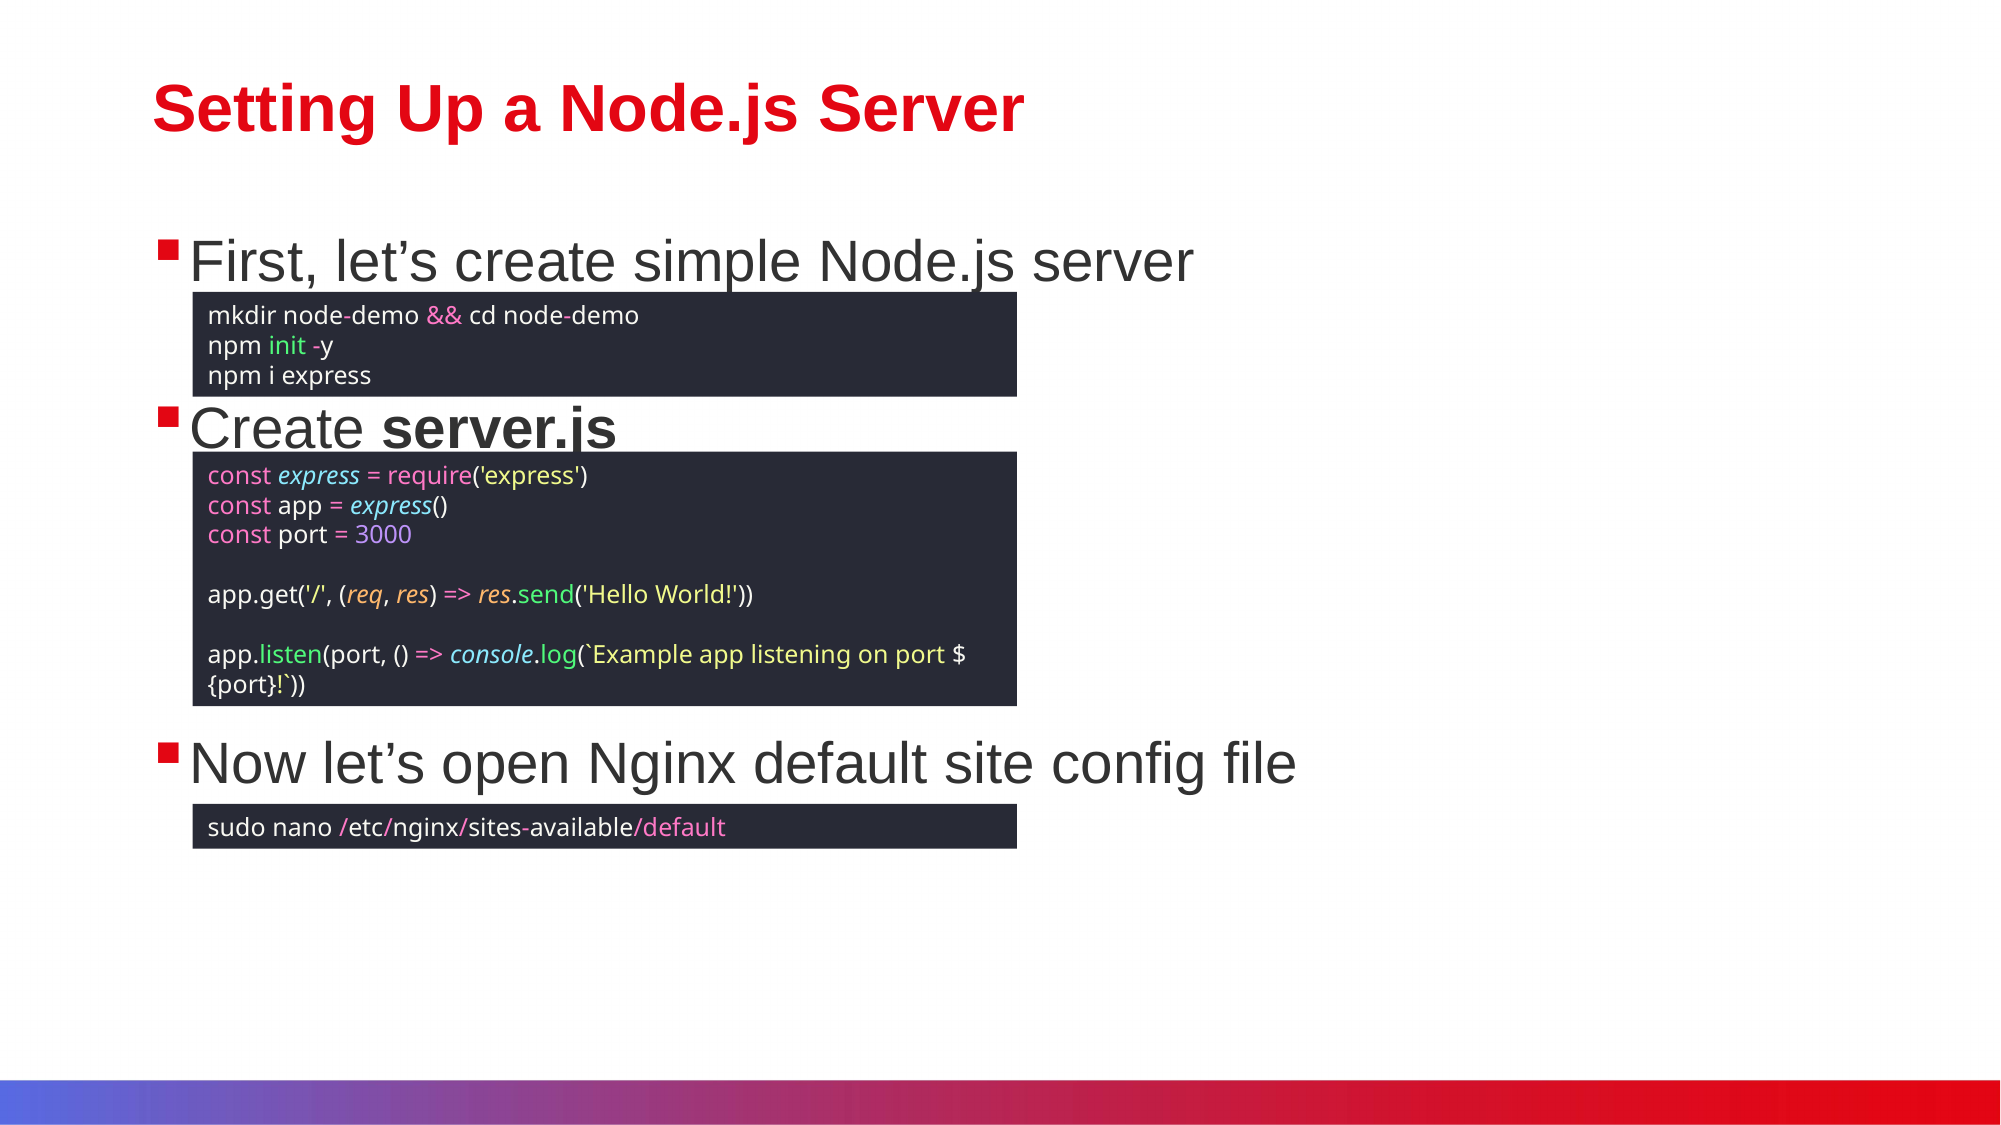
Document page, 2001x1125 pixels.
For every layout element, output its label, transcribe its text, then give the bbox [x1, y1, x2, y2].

text_box sudo nano /etc/nginx/sites-available/default [192, 803, 1017, 849]
title Setting Up a Node.js Server [137, 66, 1863, 155]
text_box mkdir node-demo && cd node-demo npm init -y npm i express [192, 291, 1017, 397]
picture [0, 0, 2001, 1125]
list First, let’s create simple Node.js server Create server.js Now let’s open Nginx default site config file [137, 223, 1863, 992]
text_box const express = require('express') const app = express() const port = 3000 app.get('/', (req, res) => res.send('Hello World!')) app.listen(port, () => console.log(`Example app listening on port ${port}!`)) [192, 451, 1017, 707]
